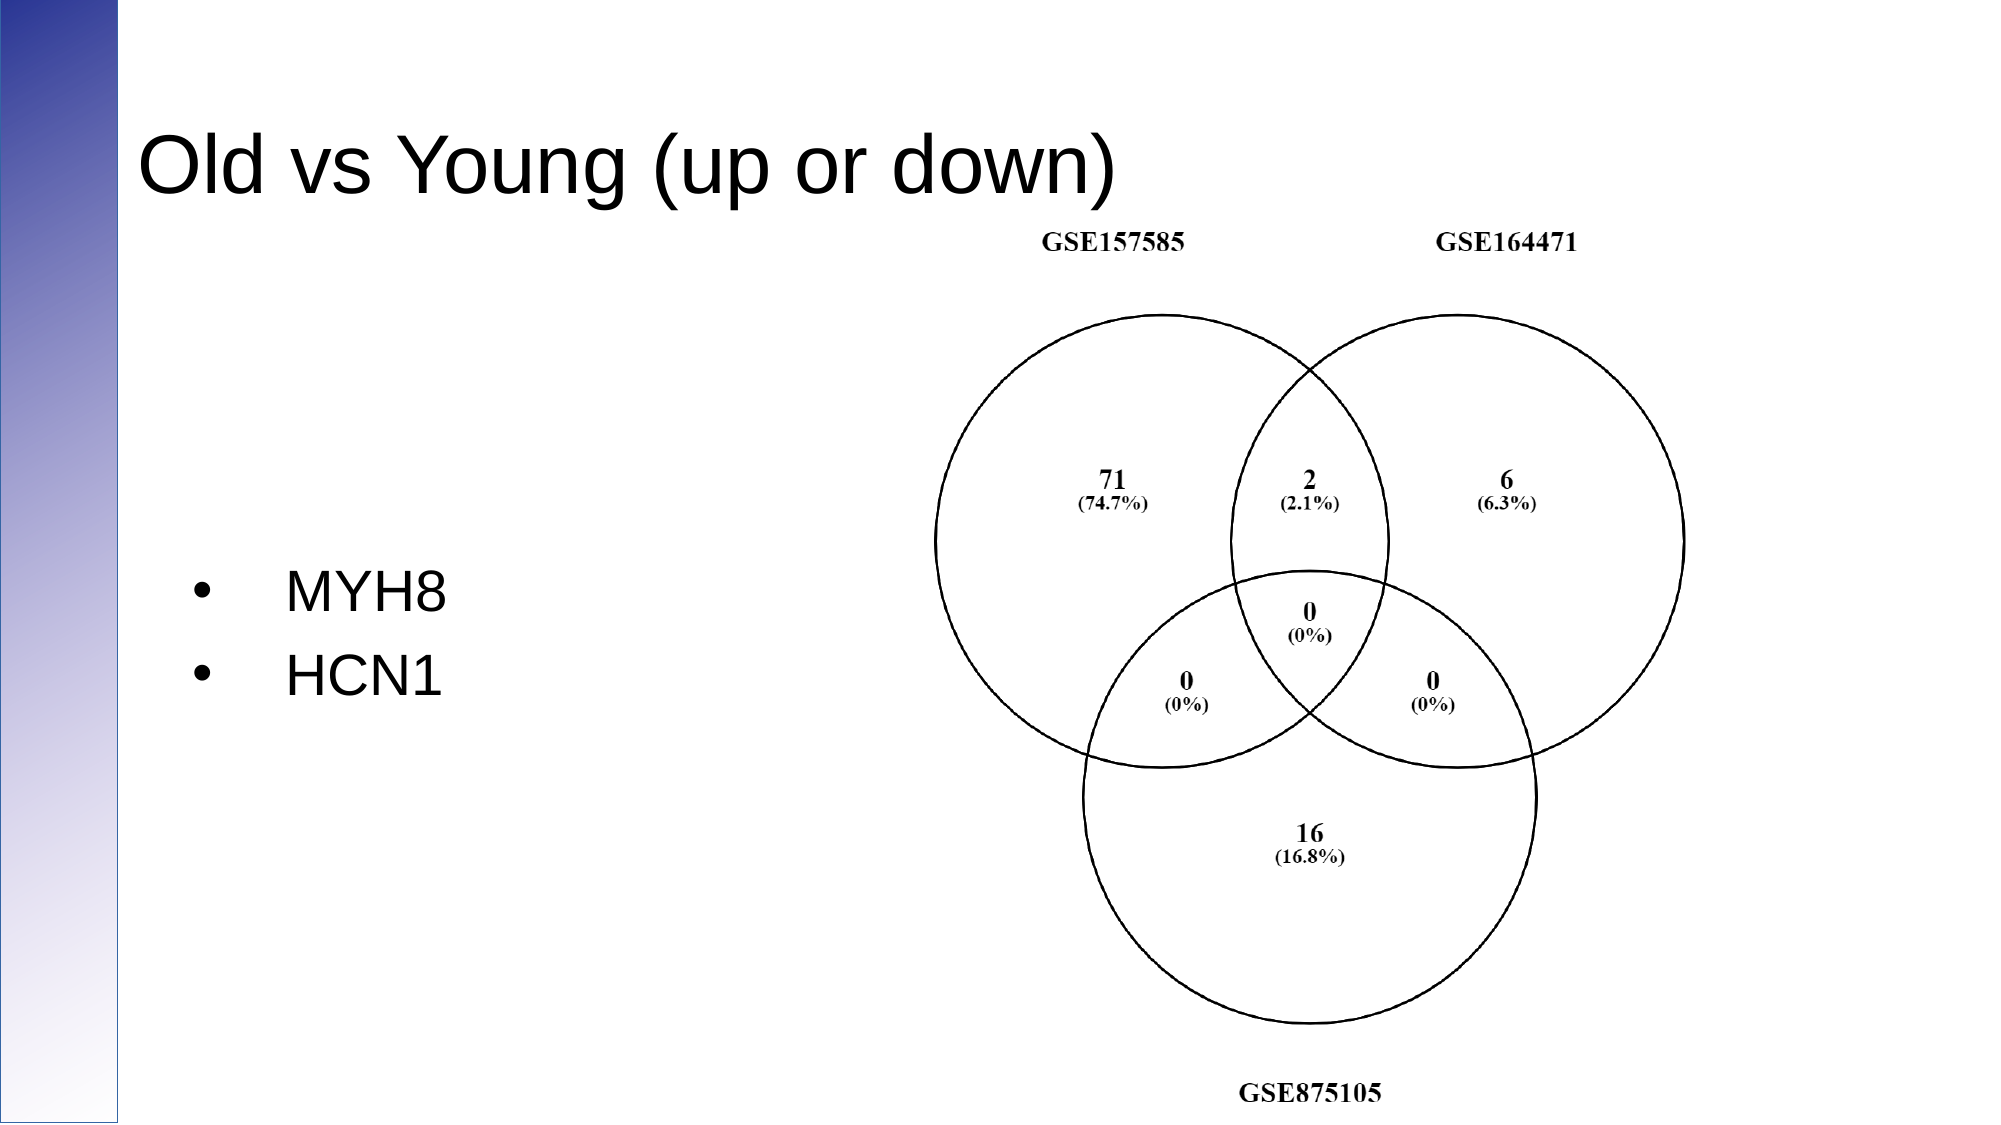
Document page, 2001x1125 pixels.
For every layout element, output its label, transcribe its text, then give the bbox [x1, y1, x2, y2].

picture [817, 176, 1802, 1125]
text_box Old vs Young (up or down) [137, 59, 1863, 277]
text_box MYH8 HCN1 [191, 561, 812, 718]
text_box [0, 0, 118, 1123]
